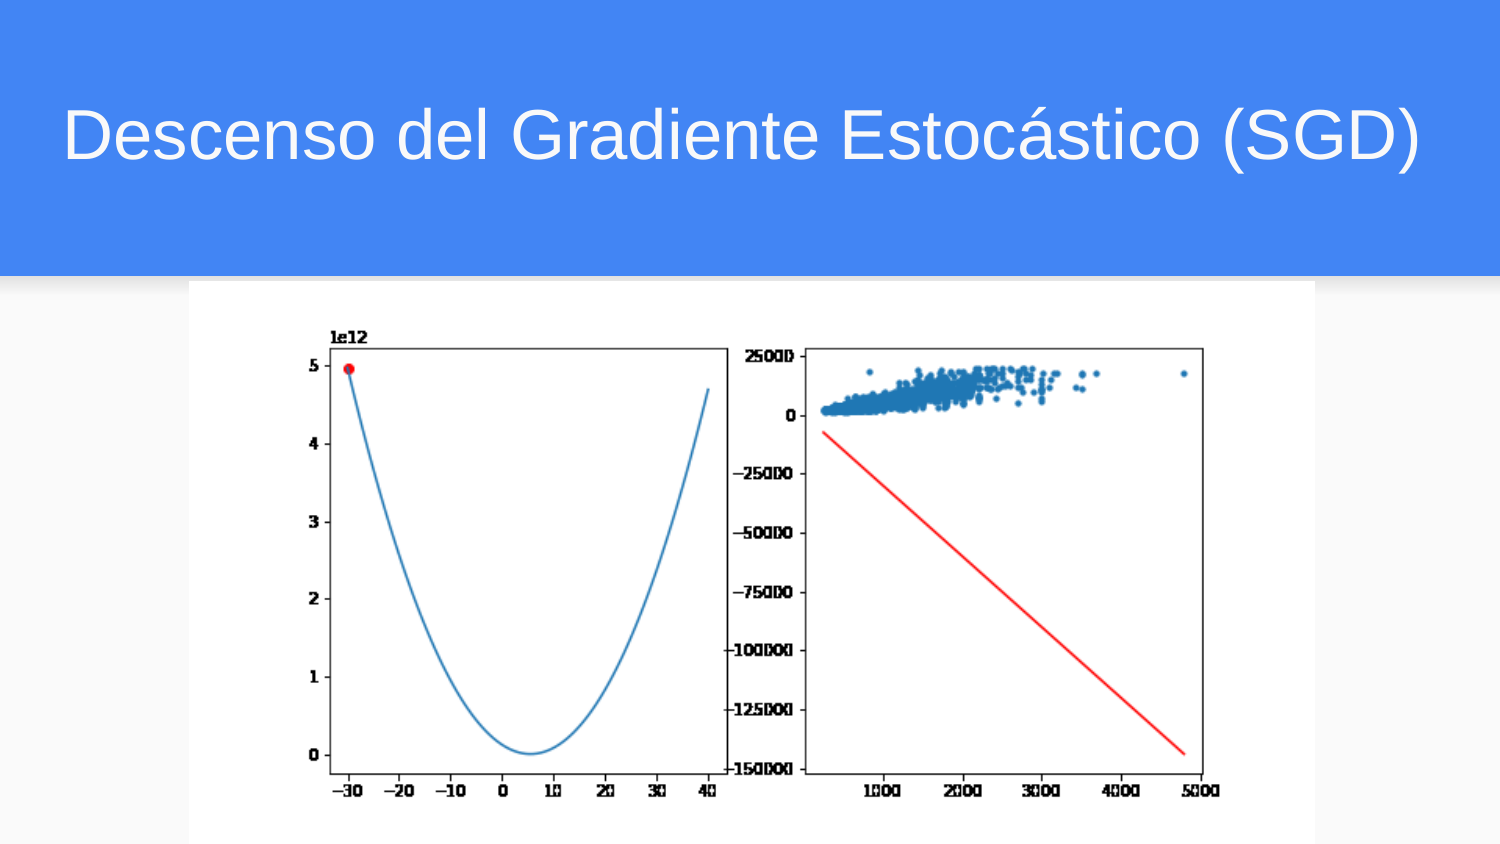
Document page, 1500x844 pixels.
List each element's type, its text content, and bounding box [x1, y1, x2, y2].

title Descenso del Gradiente Estocástico (SGD) [47, 63, 1456, 190]
picture [188, 281, 1315, 844]
